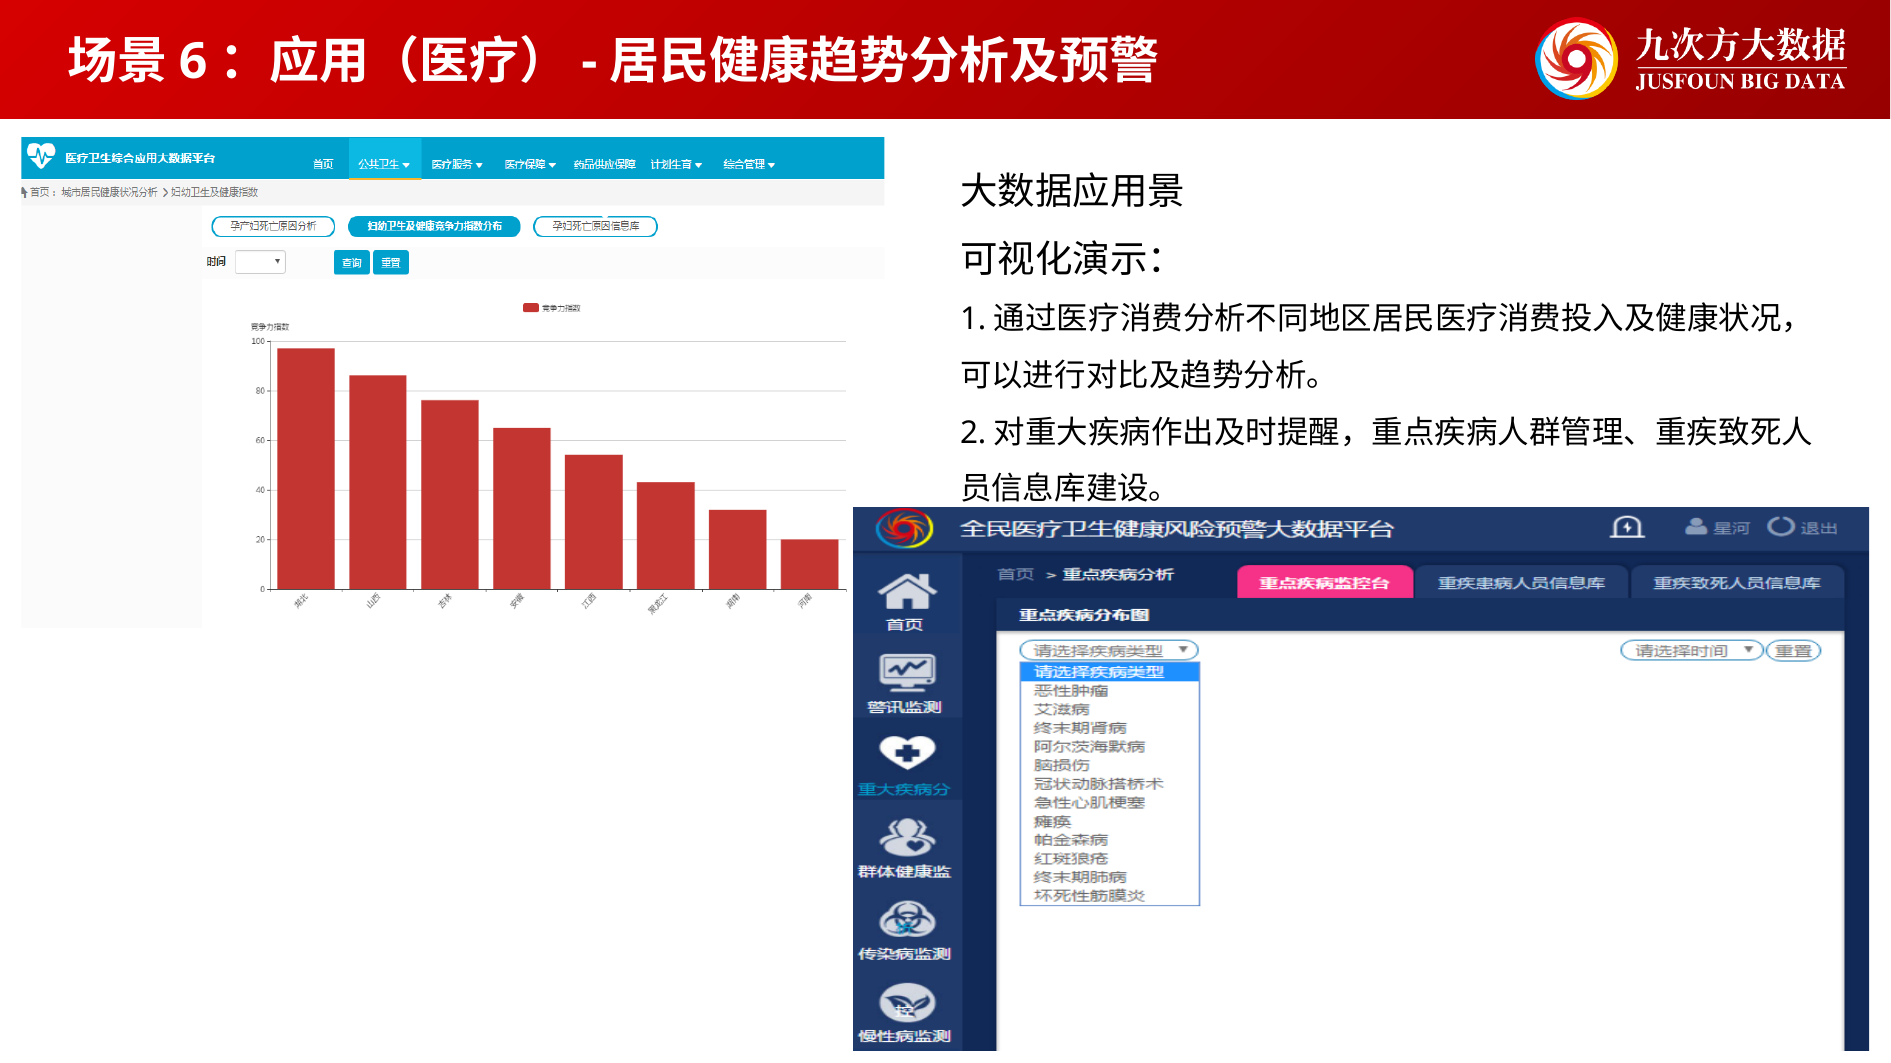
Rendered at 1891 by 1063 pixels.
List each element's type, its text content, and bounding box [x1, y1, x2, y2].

picture [28, 144, 55, 156]
picture [195, 154, 200, 162]
picture [182, 154, 187, 162]
picture [33, 156, 44, 168]
text_box 大数据应用景 可视化演示： 1.通过医疗消费分析不同地区居民医疗消费投入及健康状况，可以进行对比及趋势分析。 2.对重大疾病作出及时提醒，重点疾病人群管理、重疾致死人员信息库建设。 [945, 137, 1838, 507]
picture [170, 154, 179, 162]
text_box 场景6：应用（医疗）-居民健康趋势分析及预警 [50, 10, 1890, 107]
picture [454, 160, 460, 168]
picture [21, 179, 1870, 1051]
